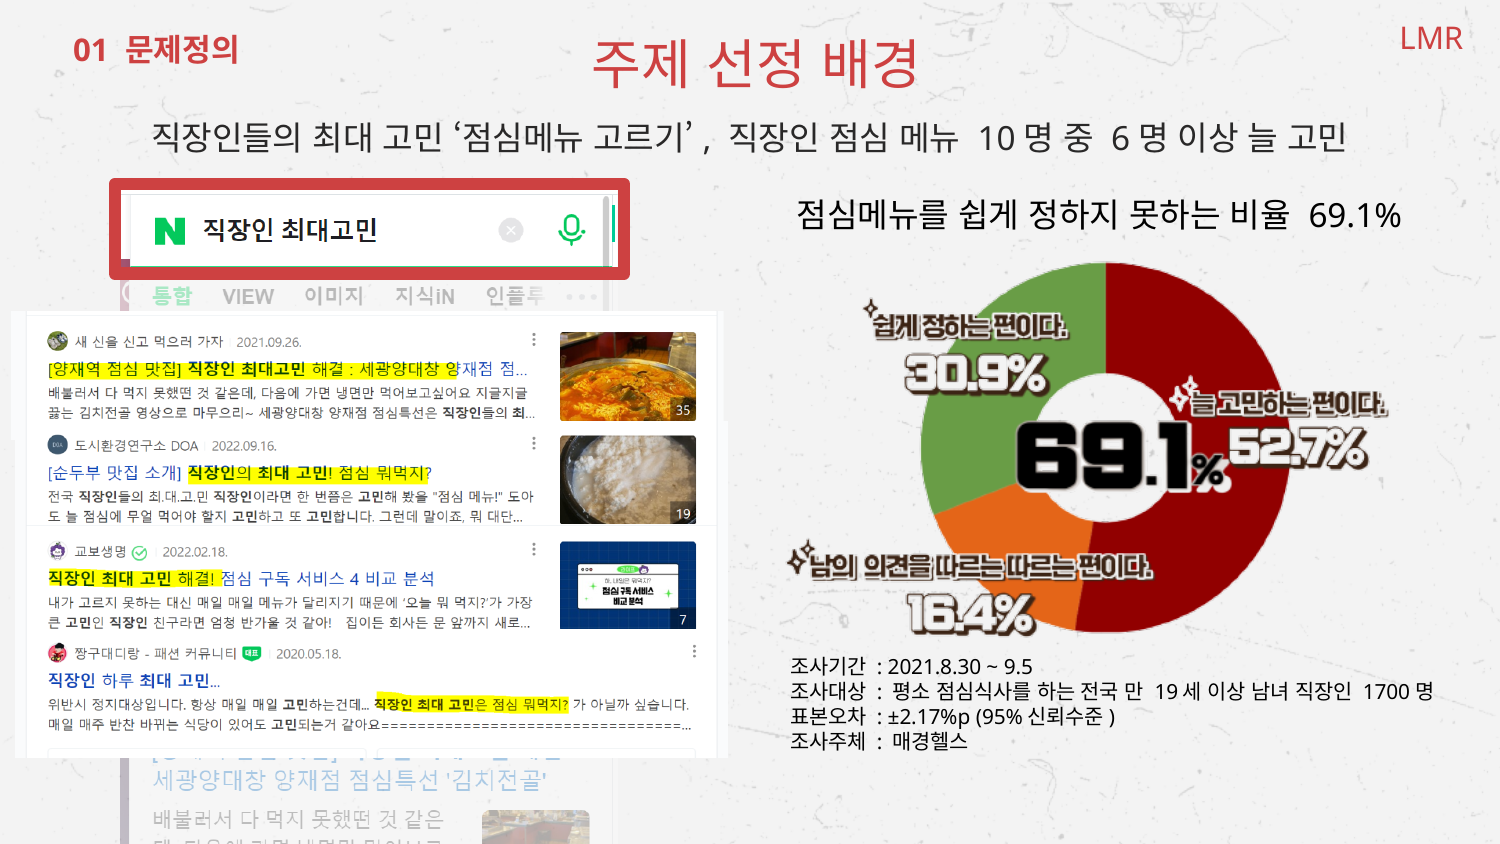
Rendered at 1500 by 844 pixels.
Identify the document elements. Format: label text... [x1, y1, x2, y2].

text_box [120, 189, 618, 310]
subtitle 직장인들의 최대 고민 ‘점심메뉴 고르기’, 직장인 점심 메뉴 10명 중 6명 이상 늘 고민 [50, 102, 1450, 215]
title 01 문제정의 [0, 9, 314, 83]
text_box 점심메뉴를 쉽게 정하지 못하는 비율 69.1% [781, 178, 1456, 230]
picture [760, 224, 1452, 693]
picture [10, 311, 729, 758]
title 주제 선정 배경 [437, 31, 1063, 102]
text_box 조사기간 : 2021.8.30 ~ 9.5 조사대상 : 평소 점심식사를 하는 전국 만 19세 이상 남녀 직장인 1700명 표본오차 : ±2.17%p (95%신뢰수준) 조사주체 : 매경헬스 [775, 638, 1465, 769]
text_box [120, 766, 618, 844]
title LMR [1275, 0, 1500, 70]
